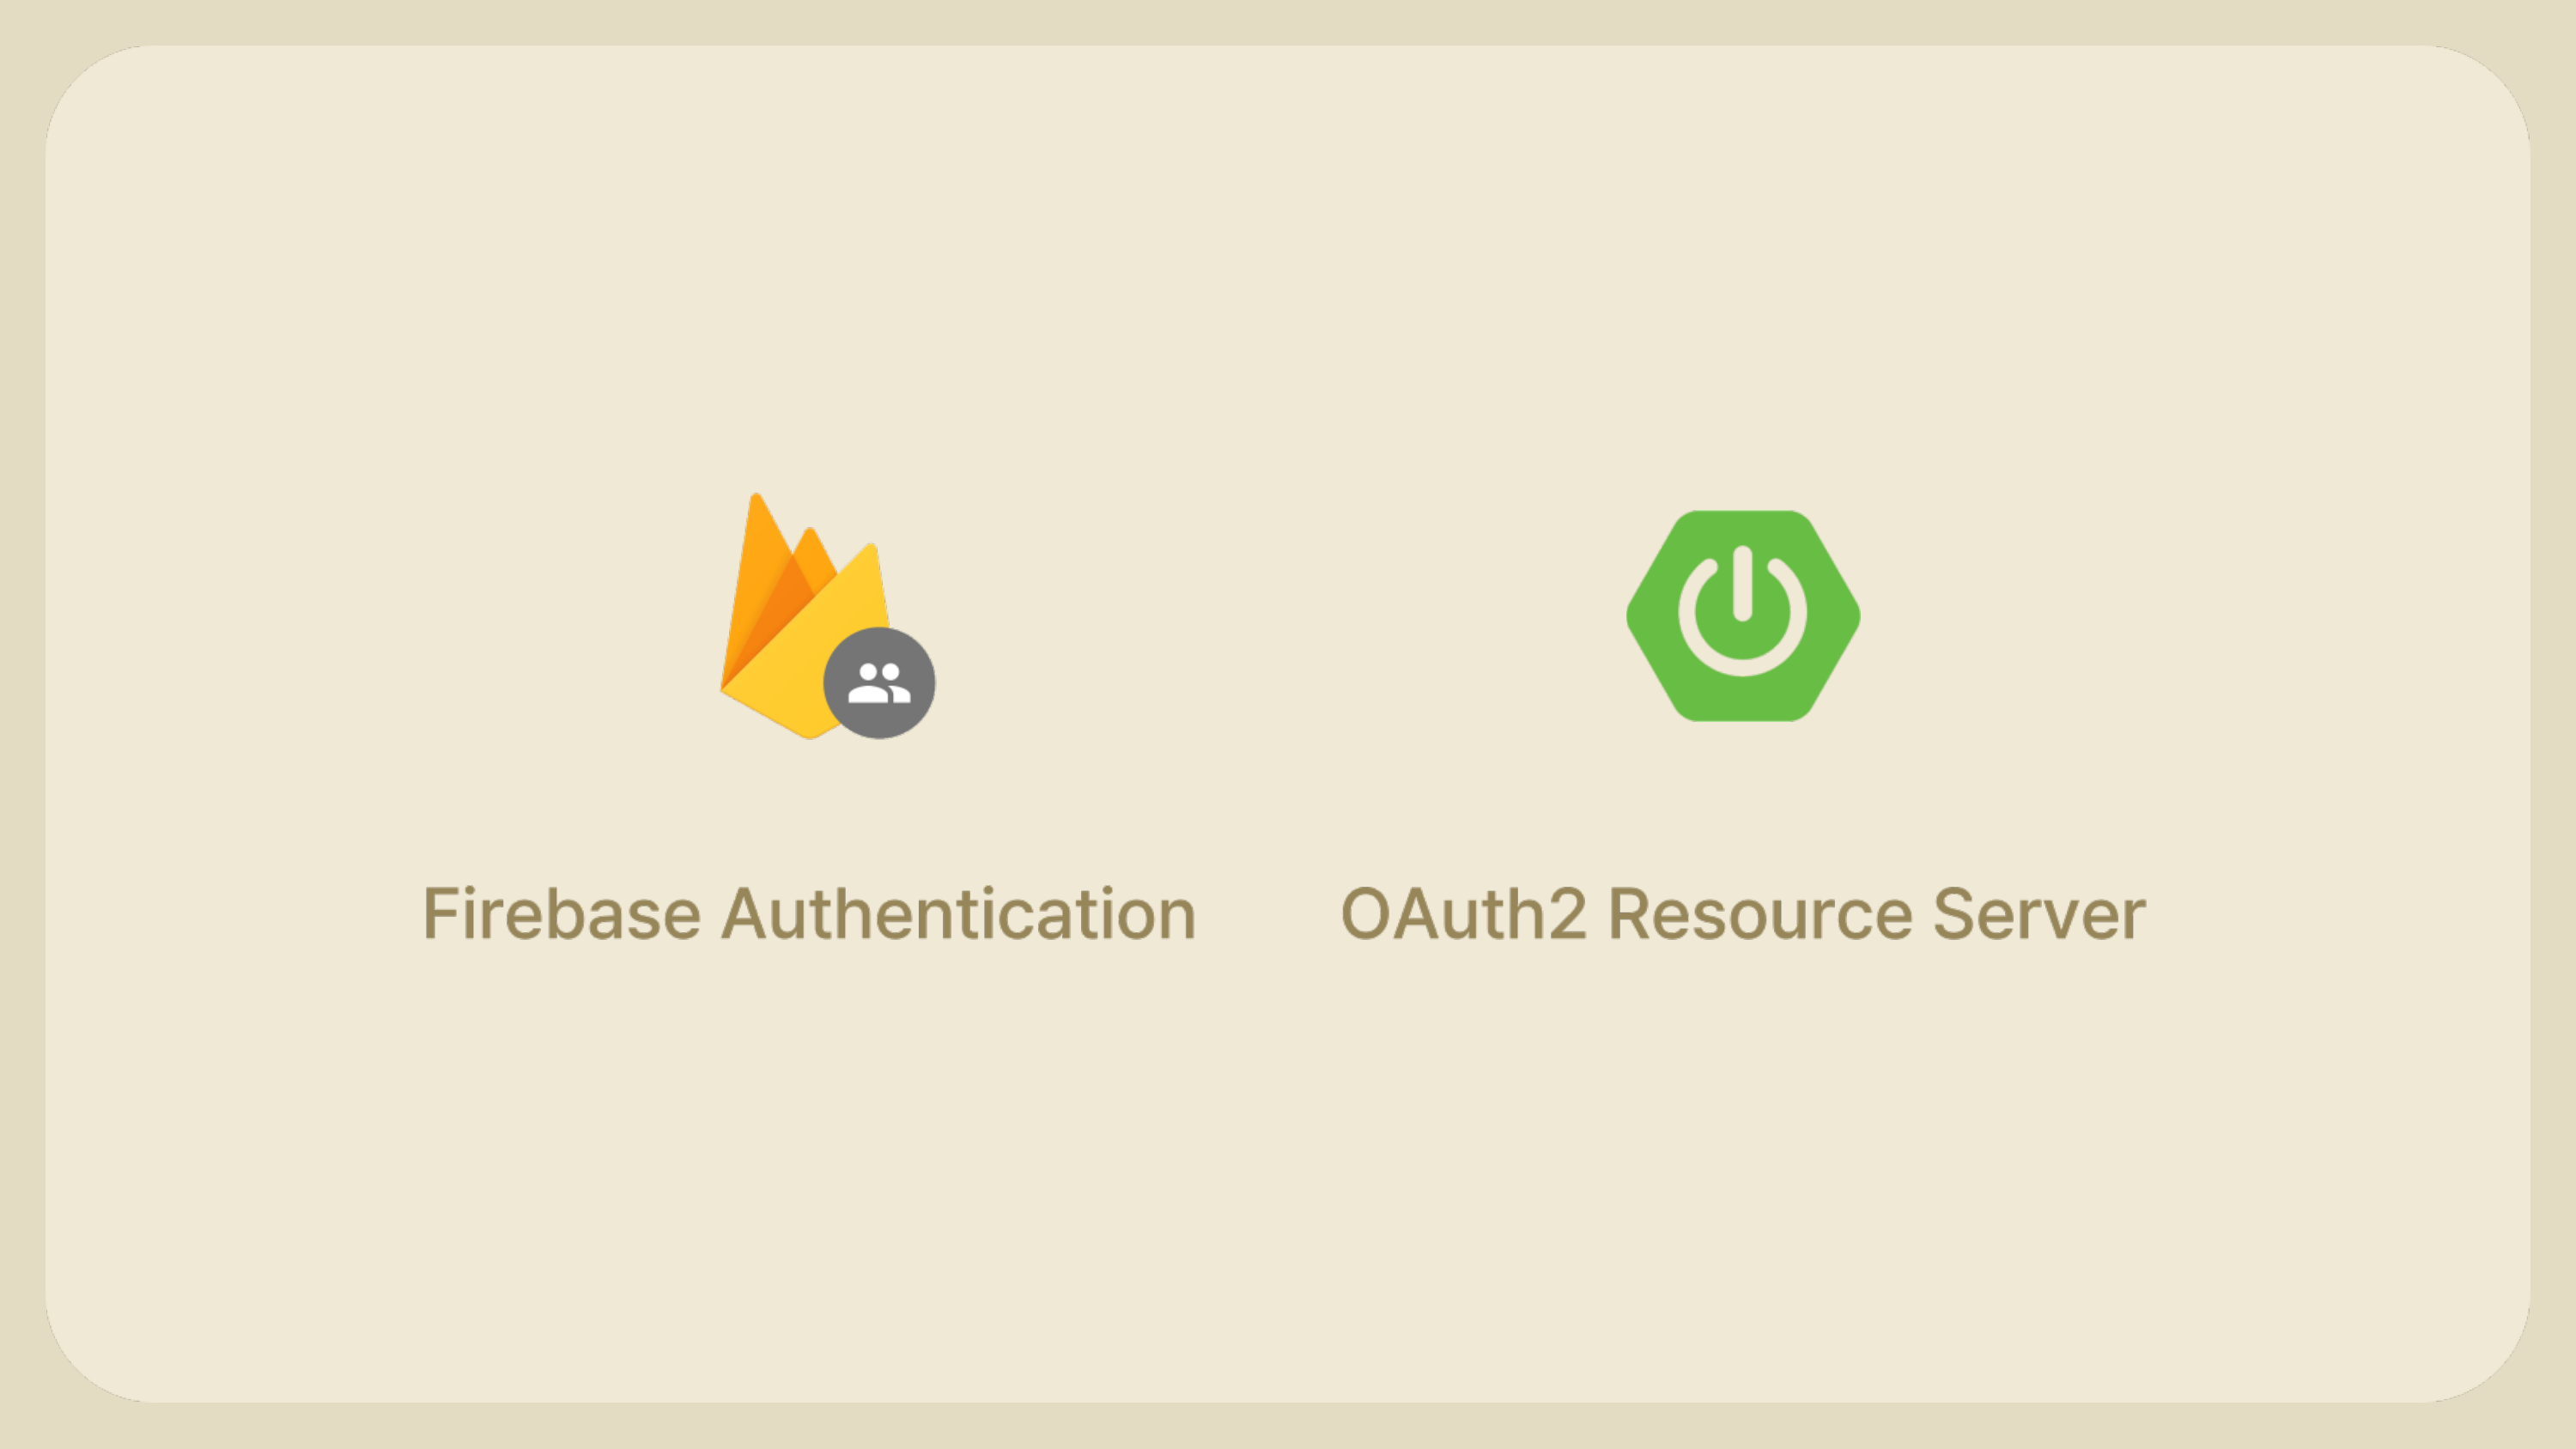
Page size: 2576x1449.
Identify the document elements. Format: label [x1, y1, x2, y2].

text_box [45, 45, 2530, 1404]
text_box [1626, 499, 1861, 734]
text_box [676, 482, 945, 751]
picture [403, 855, 1231, 988]
picture [1314, 855, 2180, 973]
